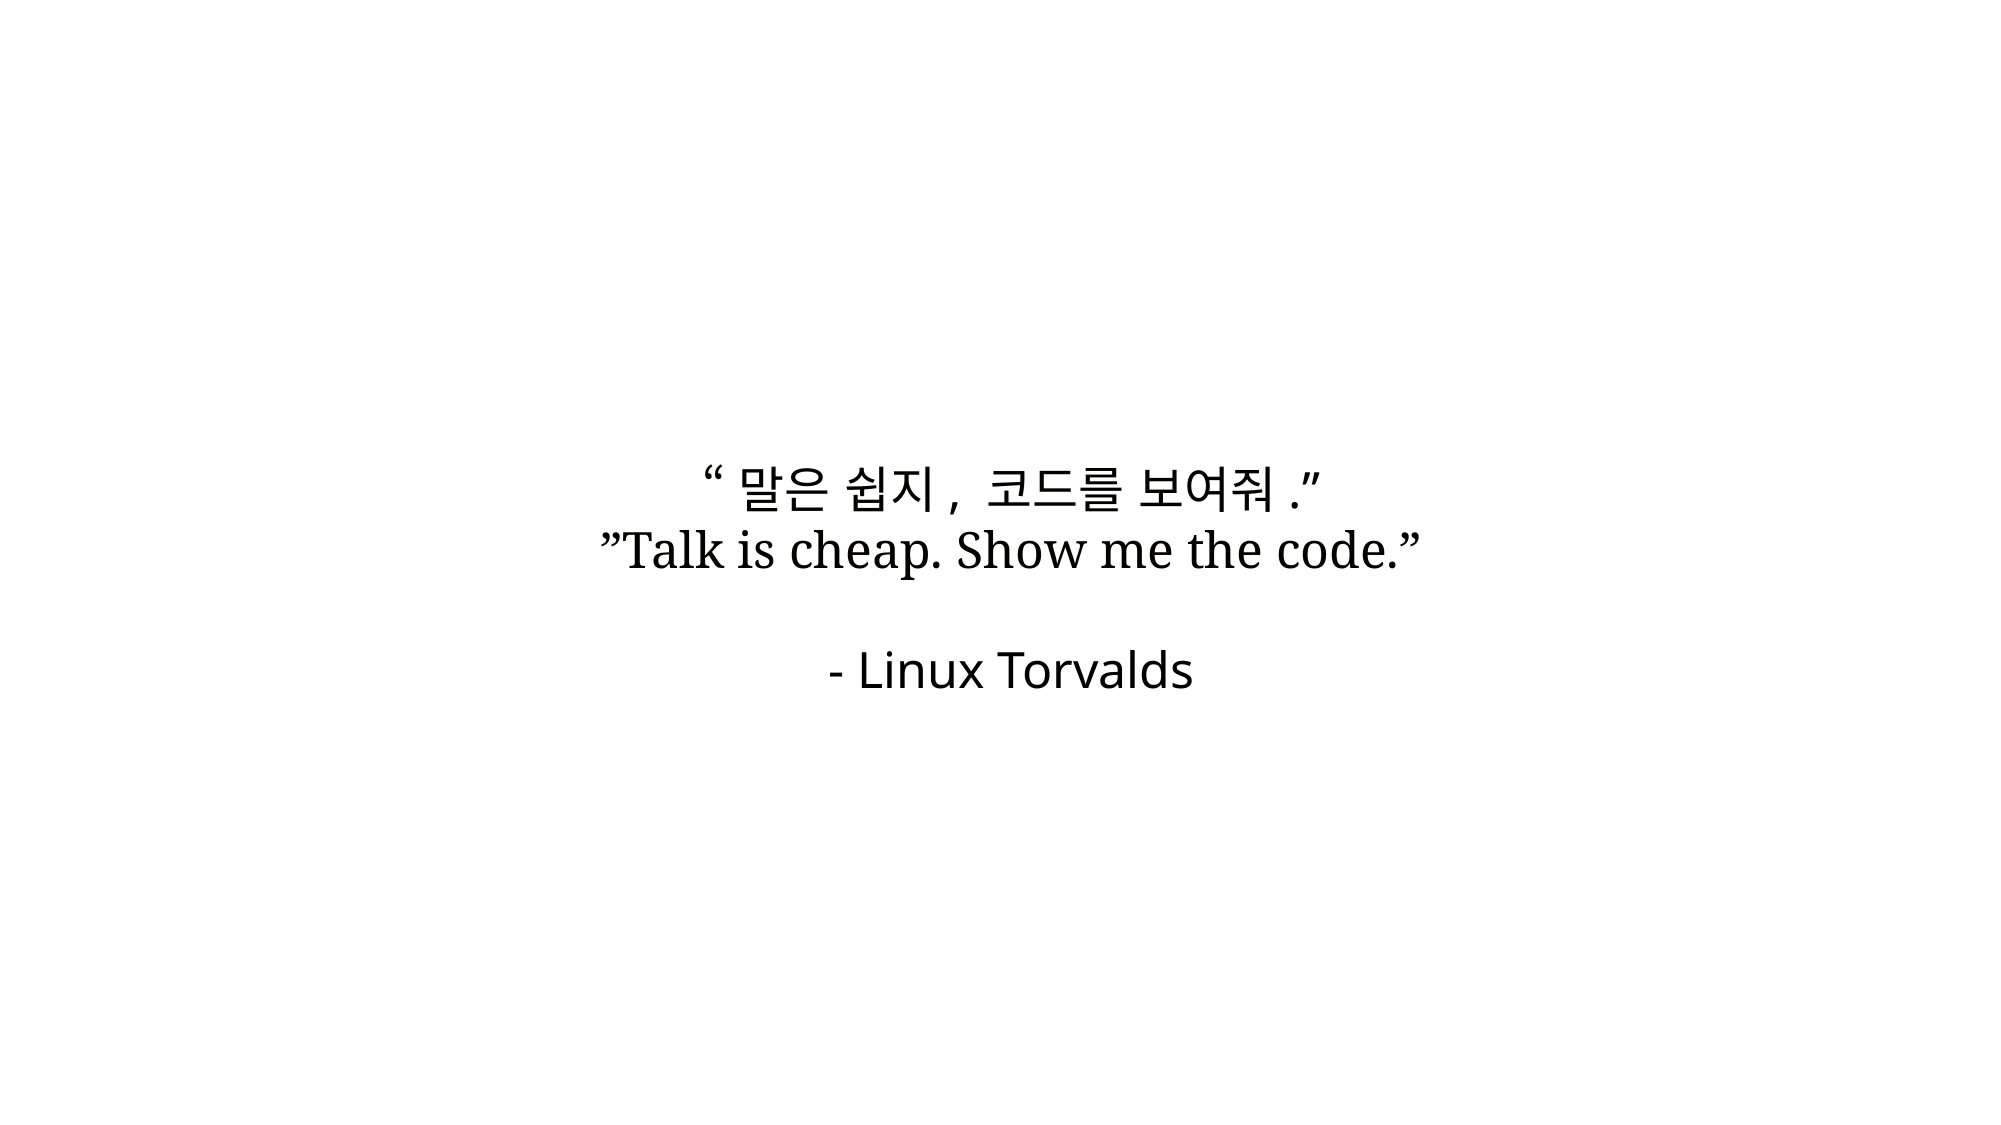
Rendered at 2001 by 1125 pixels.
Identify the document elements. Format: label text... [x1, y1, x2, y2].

text_box “말은 쉽지, 코드를 보여줘.” ”Talk is cheap. Show me the code.” - Linux Torvalds [511, 451, 1512, 706]
